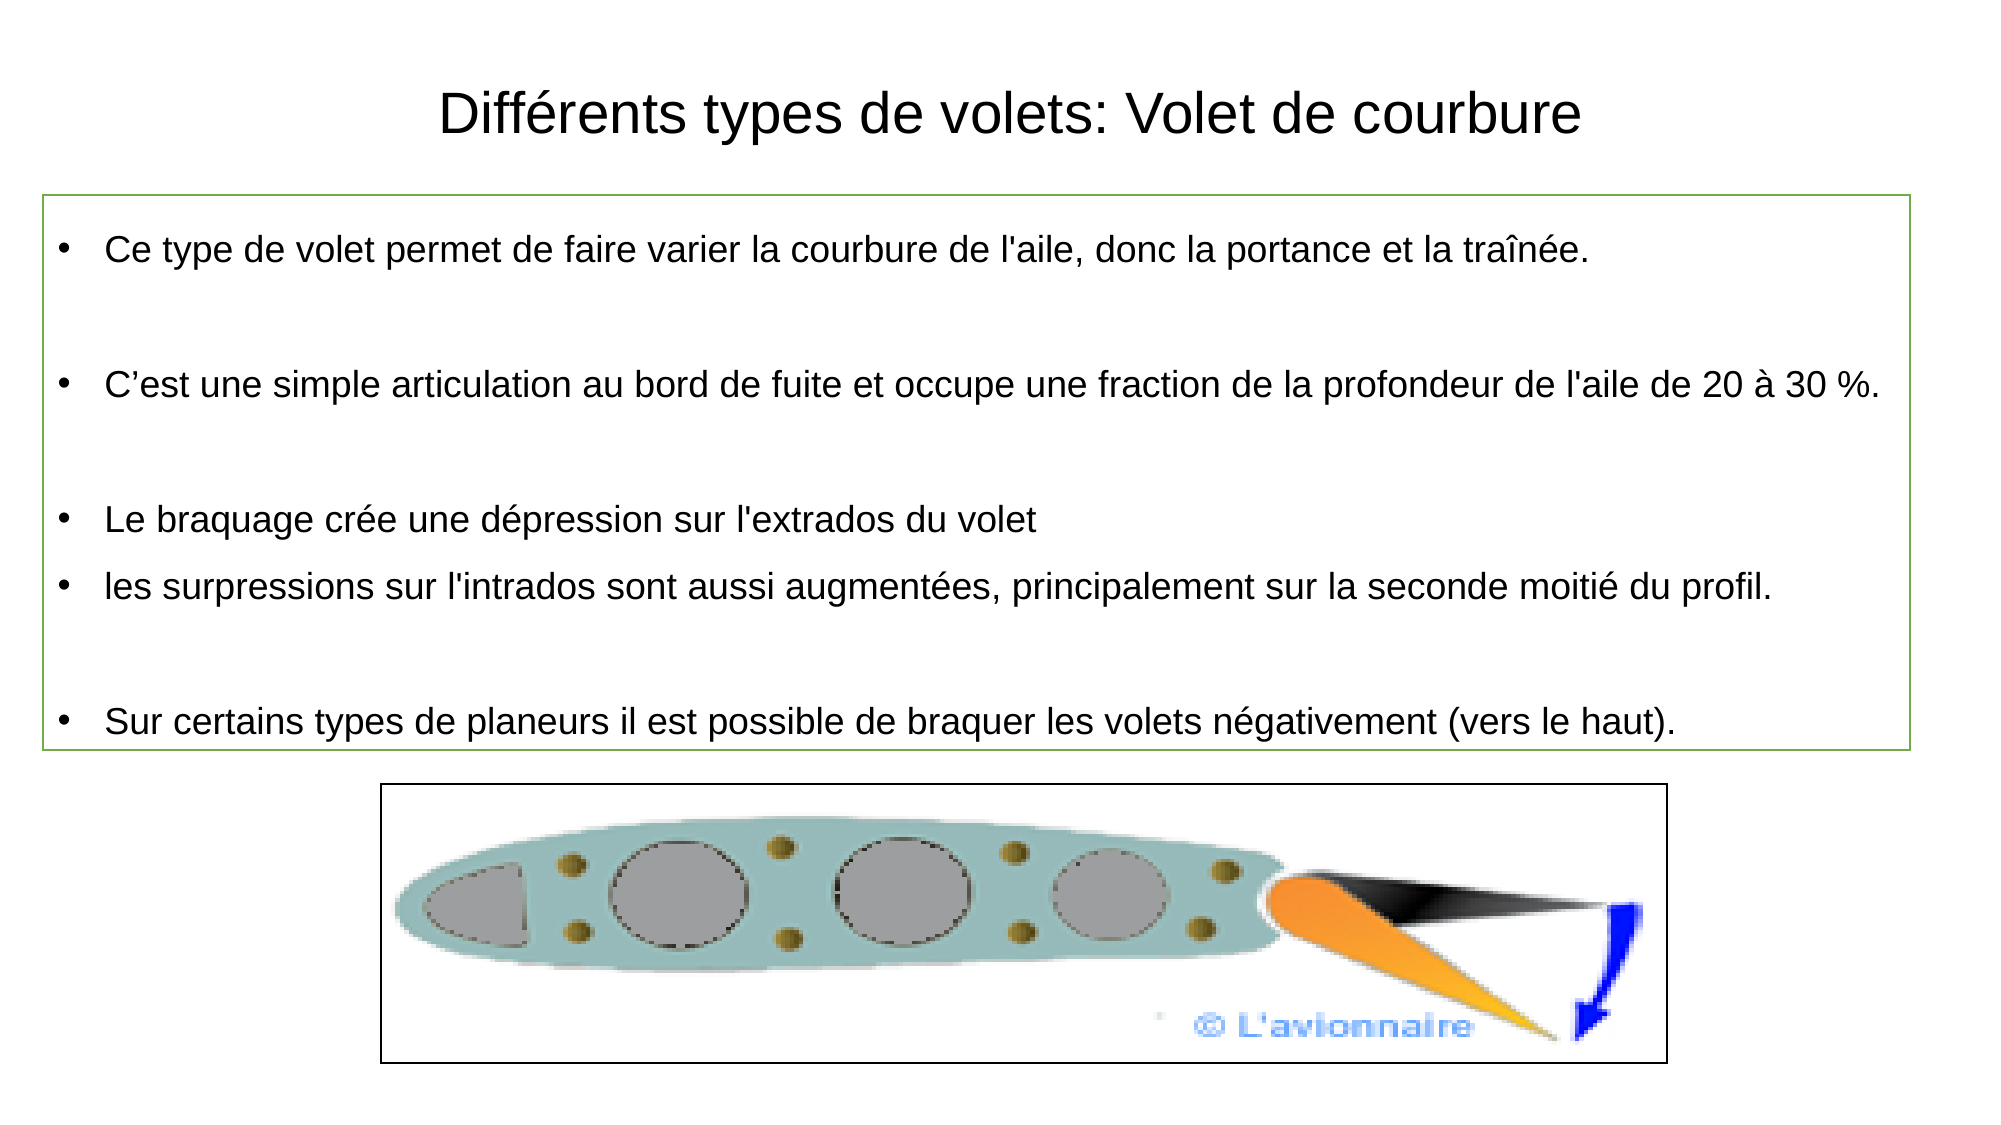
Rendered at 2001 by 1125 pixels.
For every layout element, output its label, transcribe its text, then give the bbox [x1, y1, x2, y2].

title Différents types de volets: Volet de courbure [358, 62, 1666, 168]
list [382, 784, 1666, 1063]
text_box Ce type de volet permet de faire varier la courbure de l'aile, donc la portance et la traînée. C’est une simple articulation au bord de fuite et occupe une fraction de la profondeur de l'aile de 20 à 30 %. Le braquage crée une dépression sur l'extrados du volet les surpressions sur l'intrados sont aussi augmentées, principalement sur la seconde moitié du profil. Sur certains types de planeurs il est possible de braquer les volets négativement (vers le haut). [42, 194, 1911, 751]
